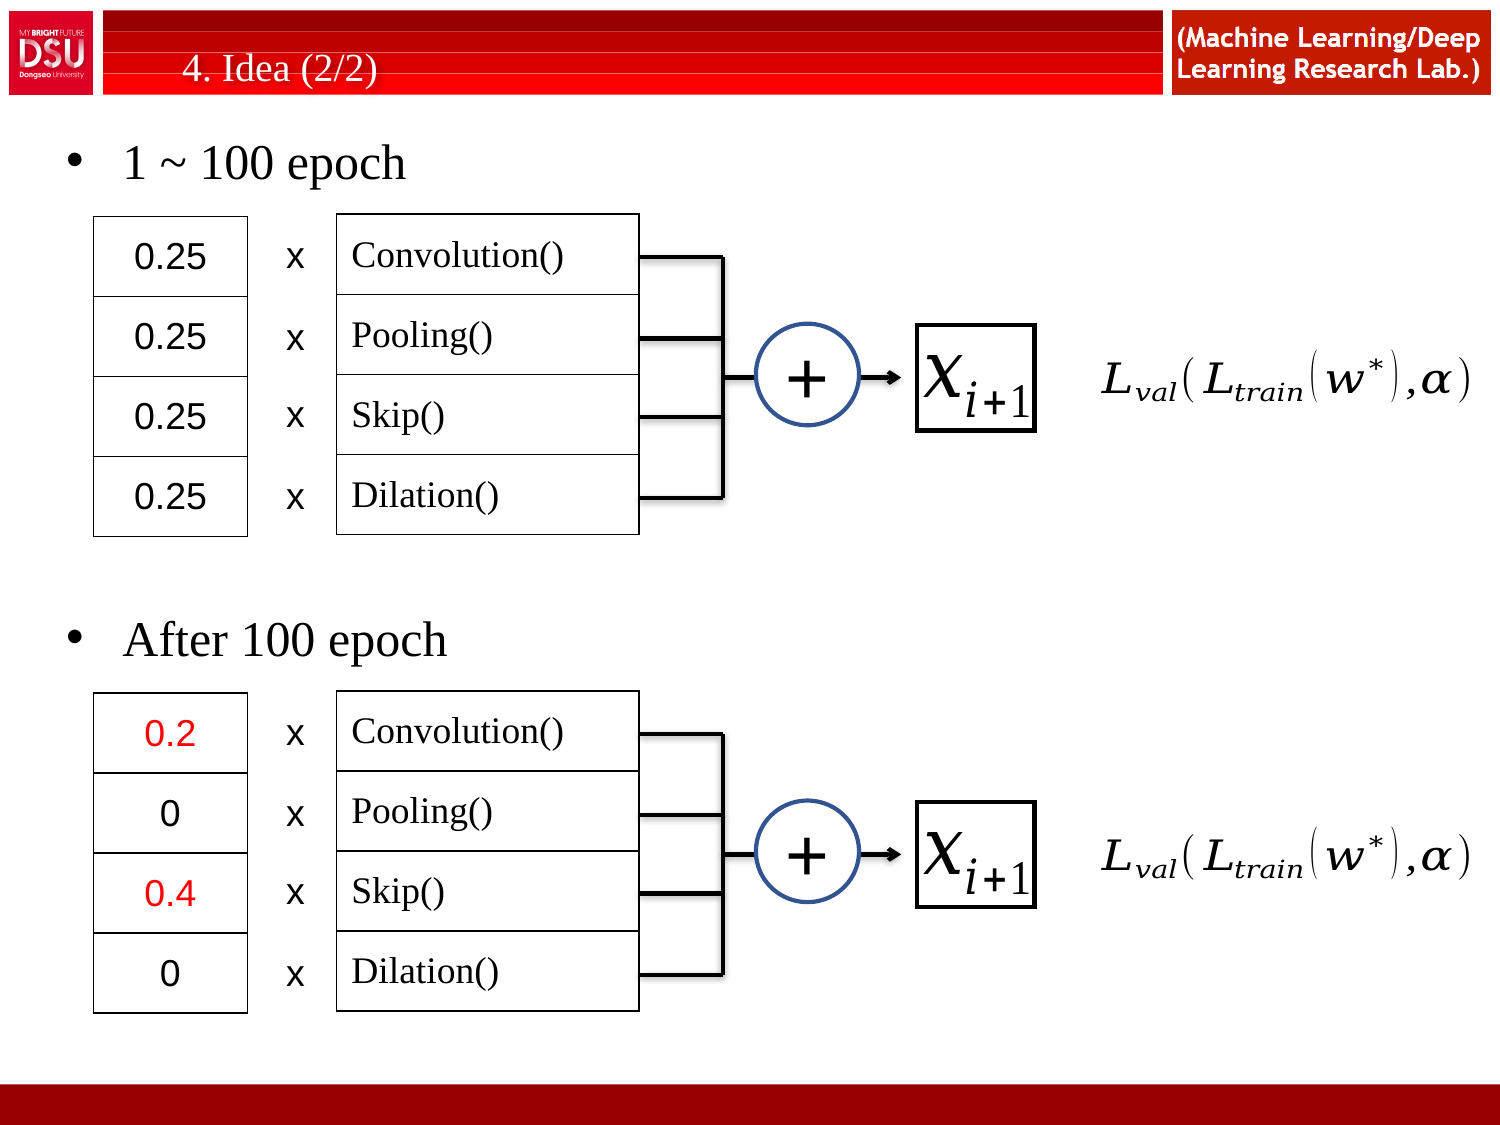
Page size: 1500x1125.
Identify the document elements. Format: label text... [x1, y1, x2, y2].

table_cell 0 [94, 774, 247, 852]
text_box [271, 700, 313, 1003]
table_header 0.2 [94, 694, 247, 772]
text_box 1 ~ 100 epoch [51, 121, 1473, 197]
text_box After 100 epoch [51, 598, 1473, 674]
table_cell 0.25 [94, 297, 247, 376]
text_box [638, 256, 1033, 499]
table_cell 0.4 [94, 854, 247, 932]
text_box [0, 1082, 1500, 1125]
table_cell 0.25 [94, 457, 247, 536]
table_header 0.25 [94, 217, 247, 296]
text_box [638, 733, 1033, 976]
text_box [0, 2, 1500, 96]
table_cell 0 [94, 934, 247, 1012]
table_cell 0.25 [94, 377, 247, 456]
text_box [271, 223, 313, 526]
